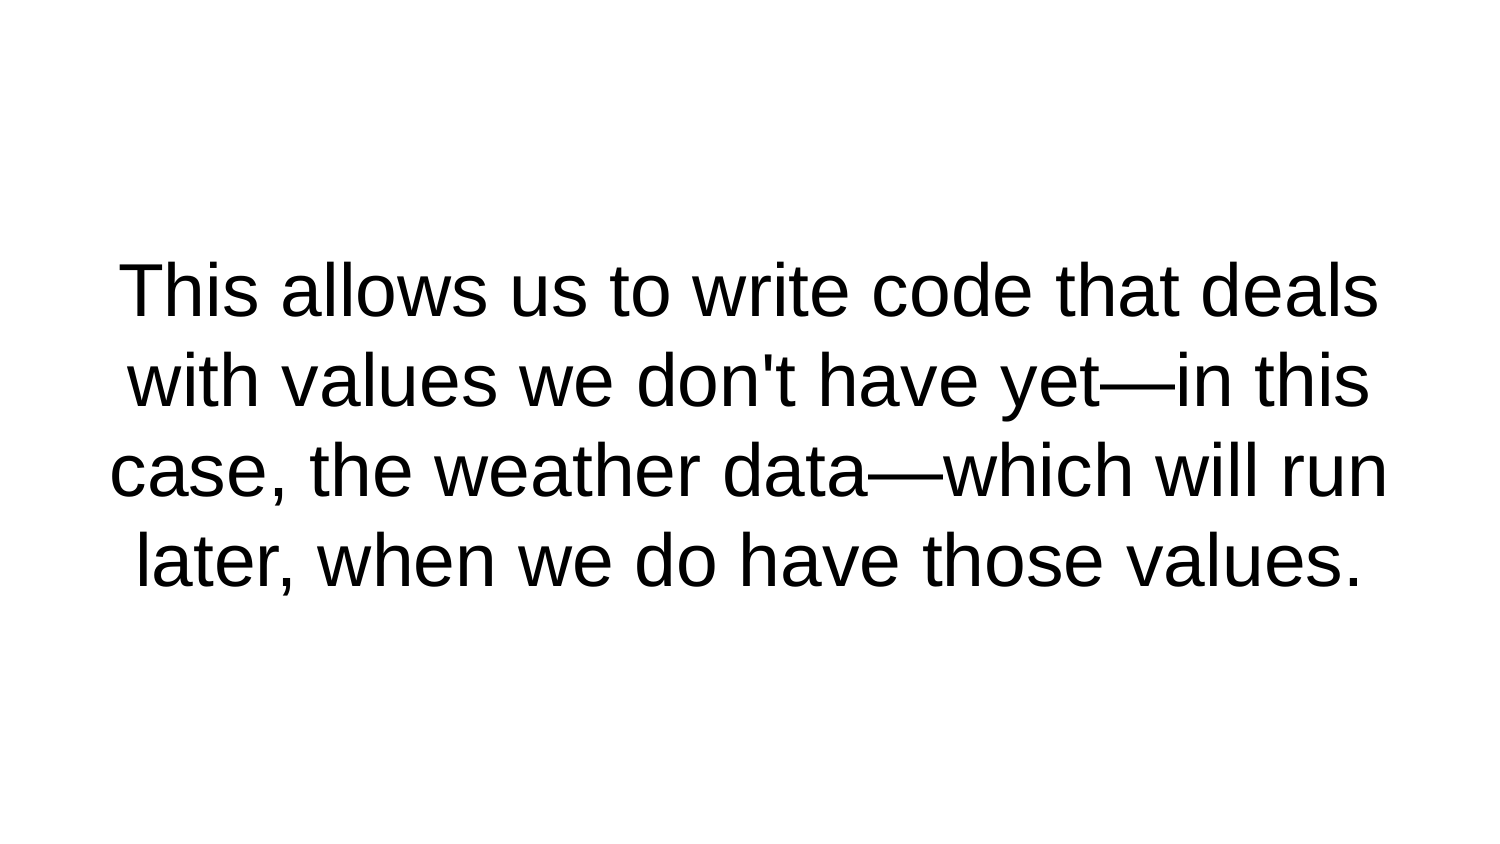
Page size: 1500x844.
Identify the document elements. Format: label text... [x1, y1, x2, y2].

title This allows us to write code that deals with values we don't have yet—in this case, the weather data—which will run later, when we do have those values. [51, 352, 1449, 491]
